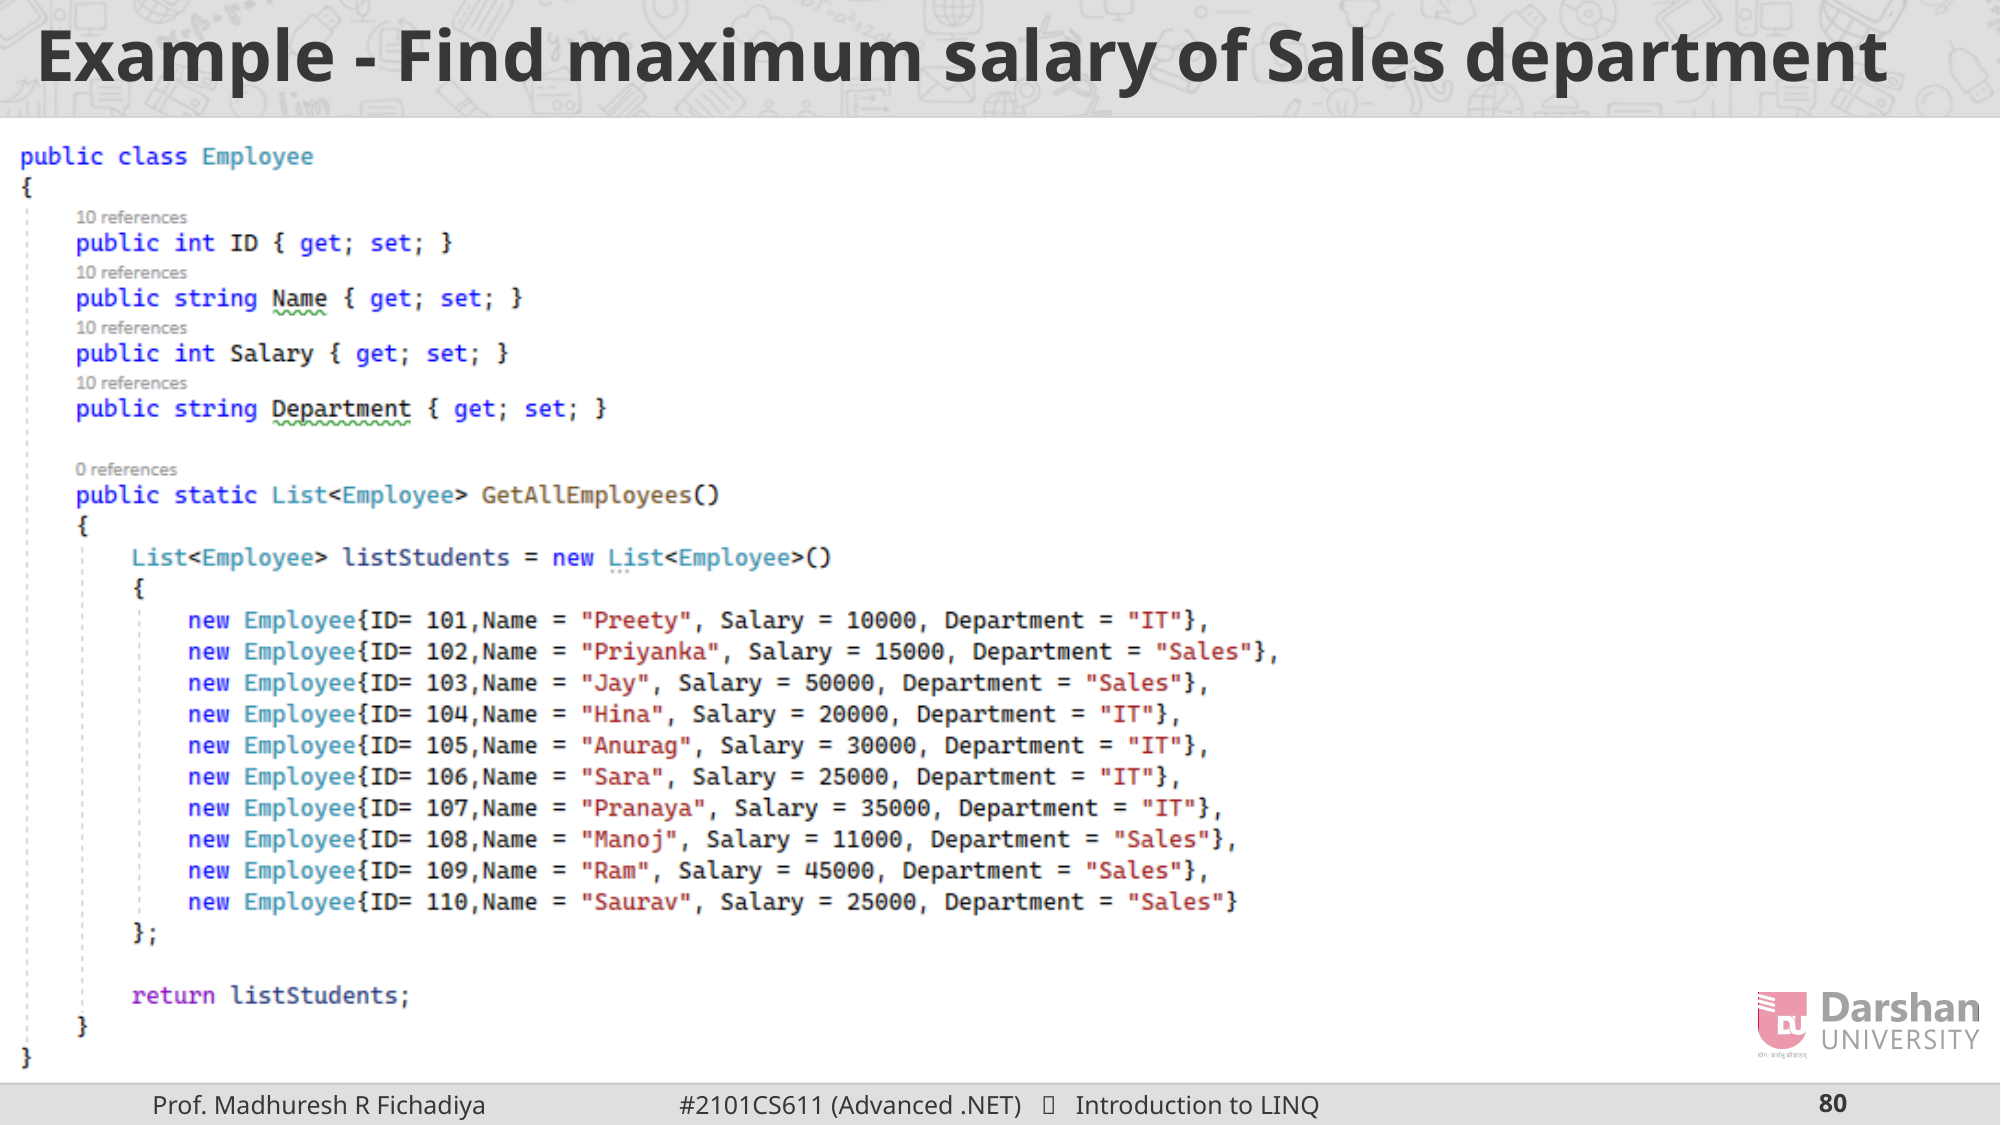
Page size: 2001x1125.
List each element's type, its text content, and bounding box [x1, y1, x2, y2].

title Example - Find maximum salary of Sales department [0, 0, 2000, 117]
table_cell CE [1758, 992, 1979, 1059]
picture [21, 141, 1298, 1074]
